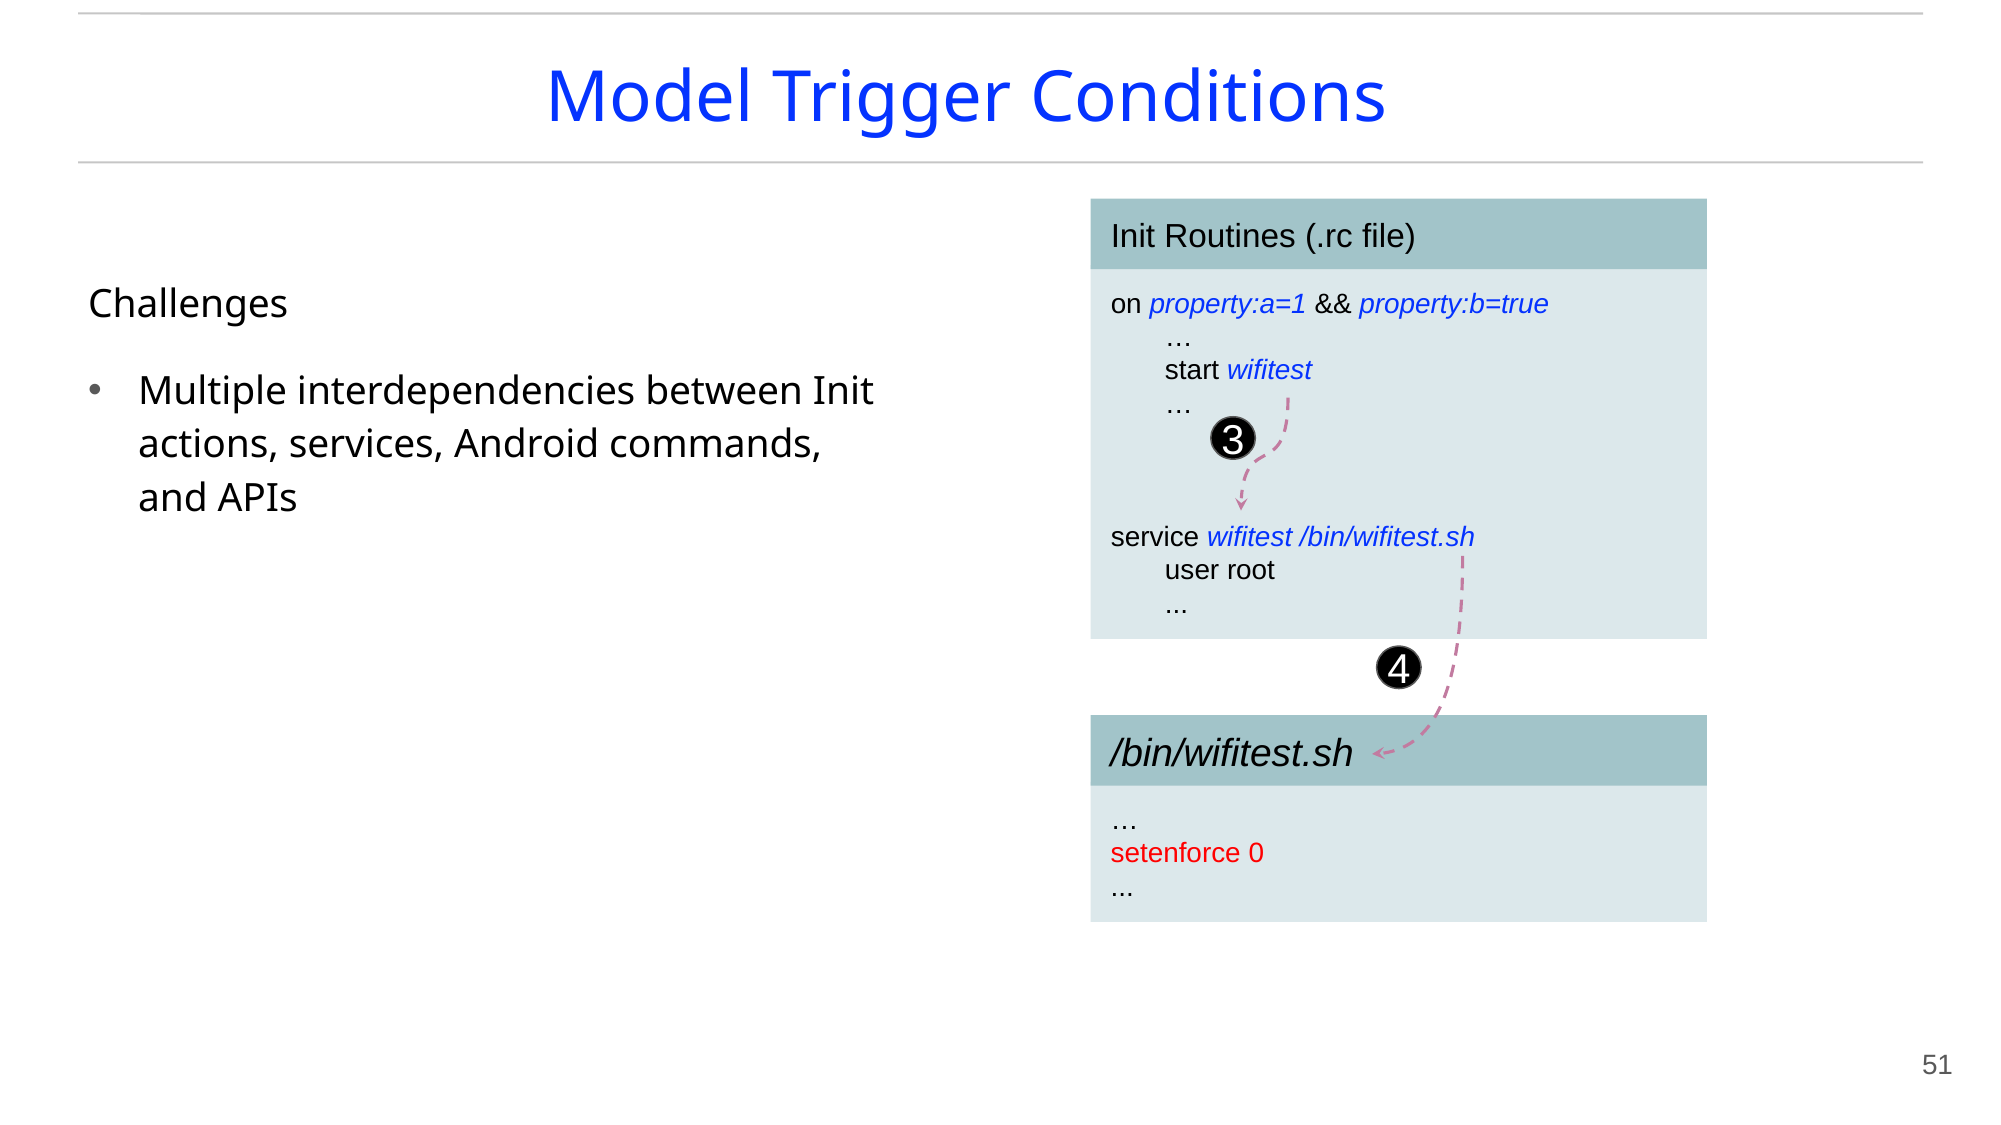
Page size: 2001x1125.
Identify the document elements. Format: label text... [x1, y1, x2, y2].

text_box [1207, 430, 1322, 478]
title Model Trigger Conditions [34, 30, 1899, 156]
text_box on property:a=1 && property:b=true … start wifitest … service wifitest /bin/wifitest.sh user root ... [1090, 270, 1707, 639]
text_box 3 [1213, 416, 1253, 428]
text_box [1434, 513, 1491, 556]
text_box [1259, 355, 1317, 398]
slide_number 51 [1853, 1019, 1974, 1106]
text_box [1212, 510, 1270, 553]
list Challenges Multiple interdependencies between Init actions, services, Android commands, and APIs [68, 252, 905, 645]
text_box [1090, 714, 1708, 924]
text_box [1103, 281, 1161, 325]
text_box Init Routines (.rc file) [1090, 198, 1707, 270]
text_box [1318, 609, 1517, 701]
